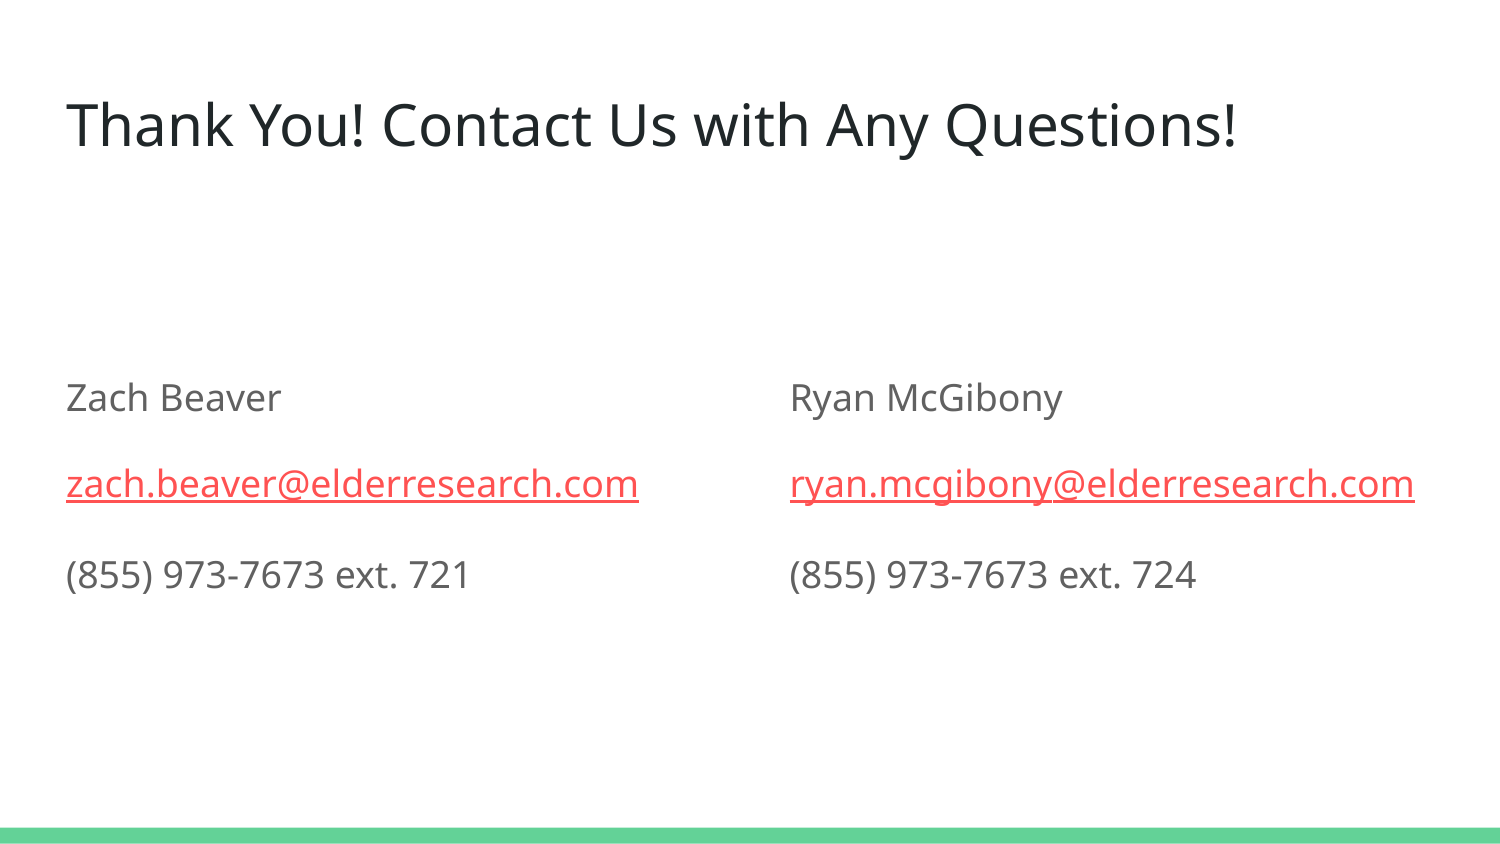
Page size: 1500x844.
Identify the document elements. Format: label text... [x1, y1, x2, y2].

list Zach Beaver zach.beaver@elderresearch.com (855) 973-7673 ext. 721 [51, 189, 708, 750]
title Thank You! Contact Us with Any Questions! [51, 72, 1449, 167]
text_box Ryan McGibony ryan.mcgibony@elderresearch.com (855) 973-7673 ext. 724 [774, 188, 1431, 750]
